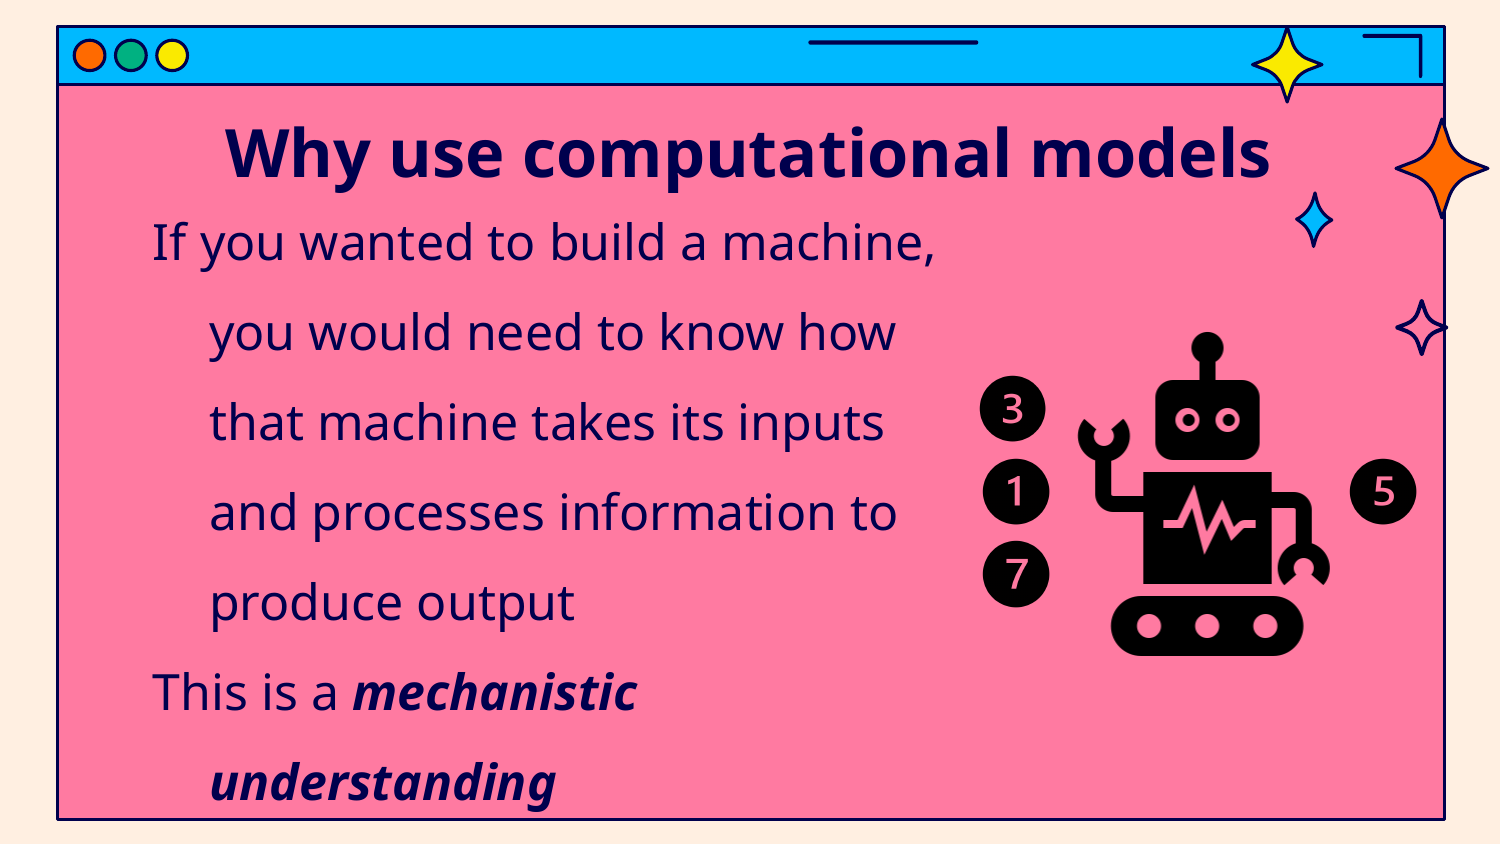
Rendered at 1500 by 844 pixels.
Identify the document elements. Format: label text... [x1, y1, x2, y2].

text_box [1396, 119, 1488, 218]
picture [970, 308, 1425, 692]
title Why use computational models [114, 96, 1383, 191]
text_box [1252, 27, 1323, 102]
text_box [1404, 299, 1448, 356]
text_box If you wanted to build a machine, you would need to know how that machine takes its inputs and processes information to produce output This is a mechanistic understanding [119, 165, 975, 692]
text_box [1296, 192, 1332, 247]
